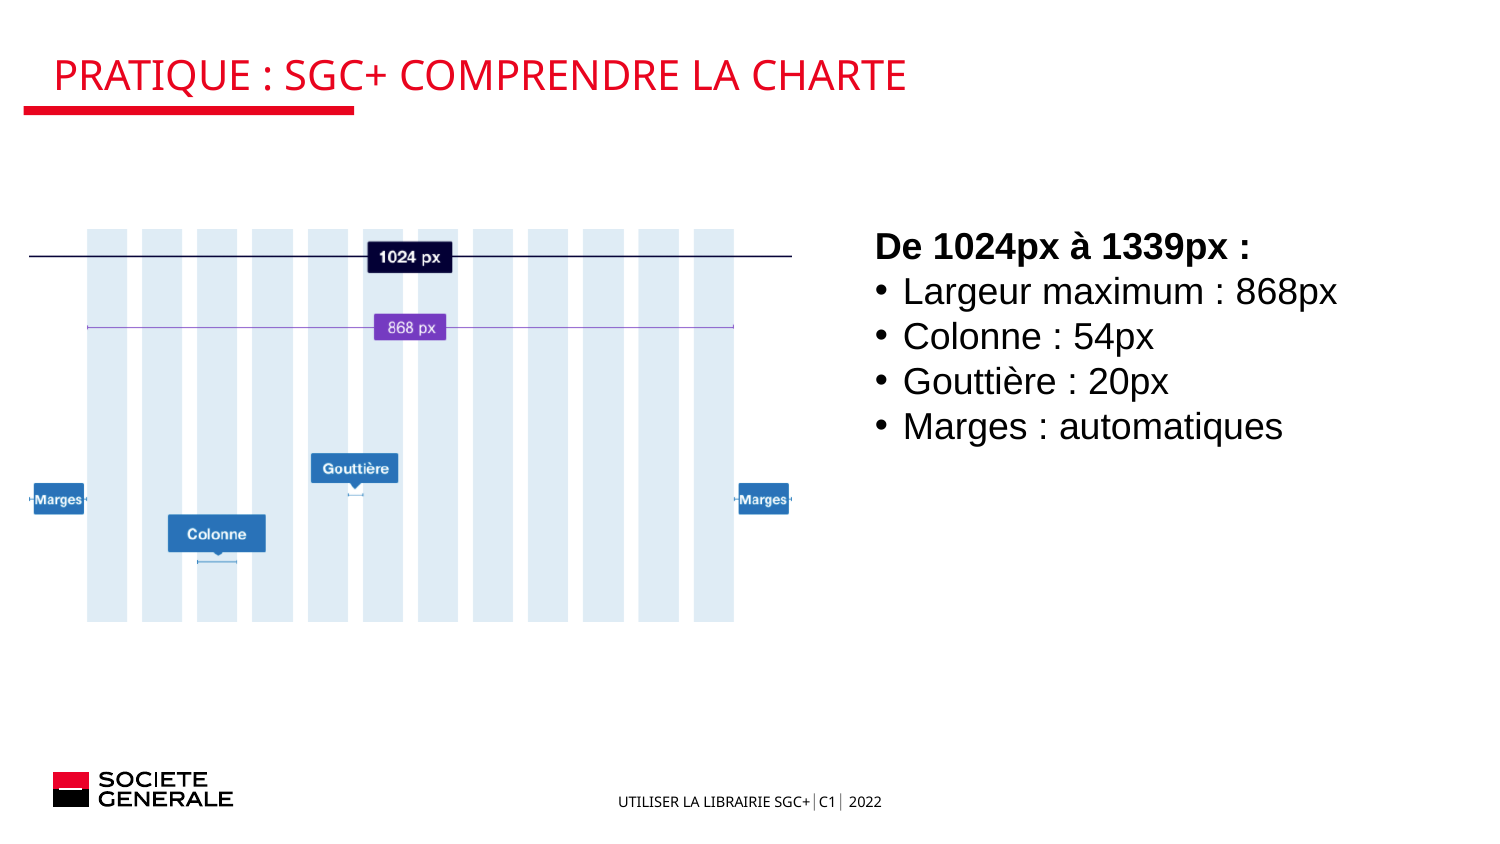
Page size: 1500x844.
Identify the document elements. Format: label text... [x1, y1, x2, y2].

text_box De 1024px à 1339px : Largeur maximum : 868px Colonne : 54px Gouttière : 20px Marges : automatiques [868, 216, 1344, 454]
title Pratique : SGC+ comprendre la charte [53, 58, 1448, 98]
picture [21, 216, 797, 628]
